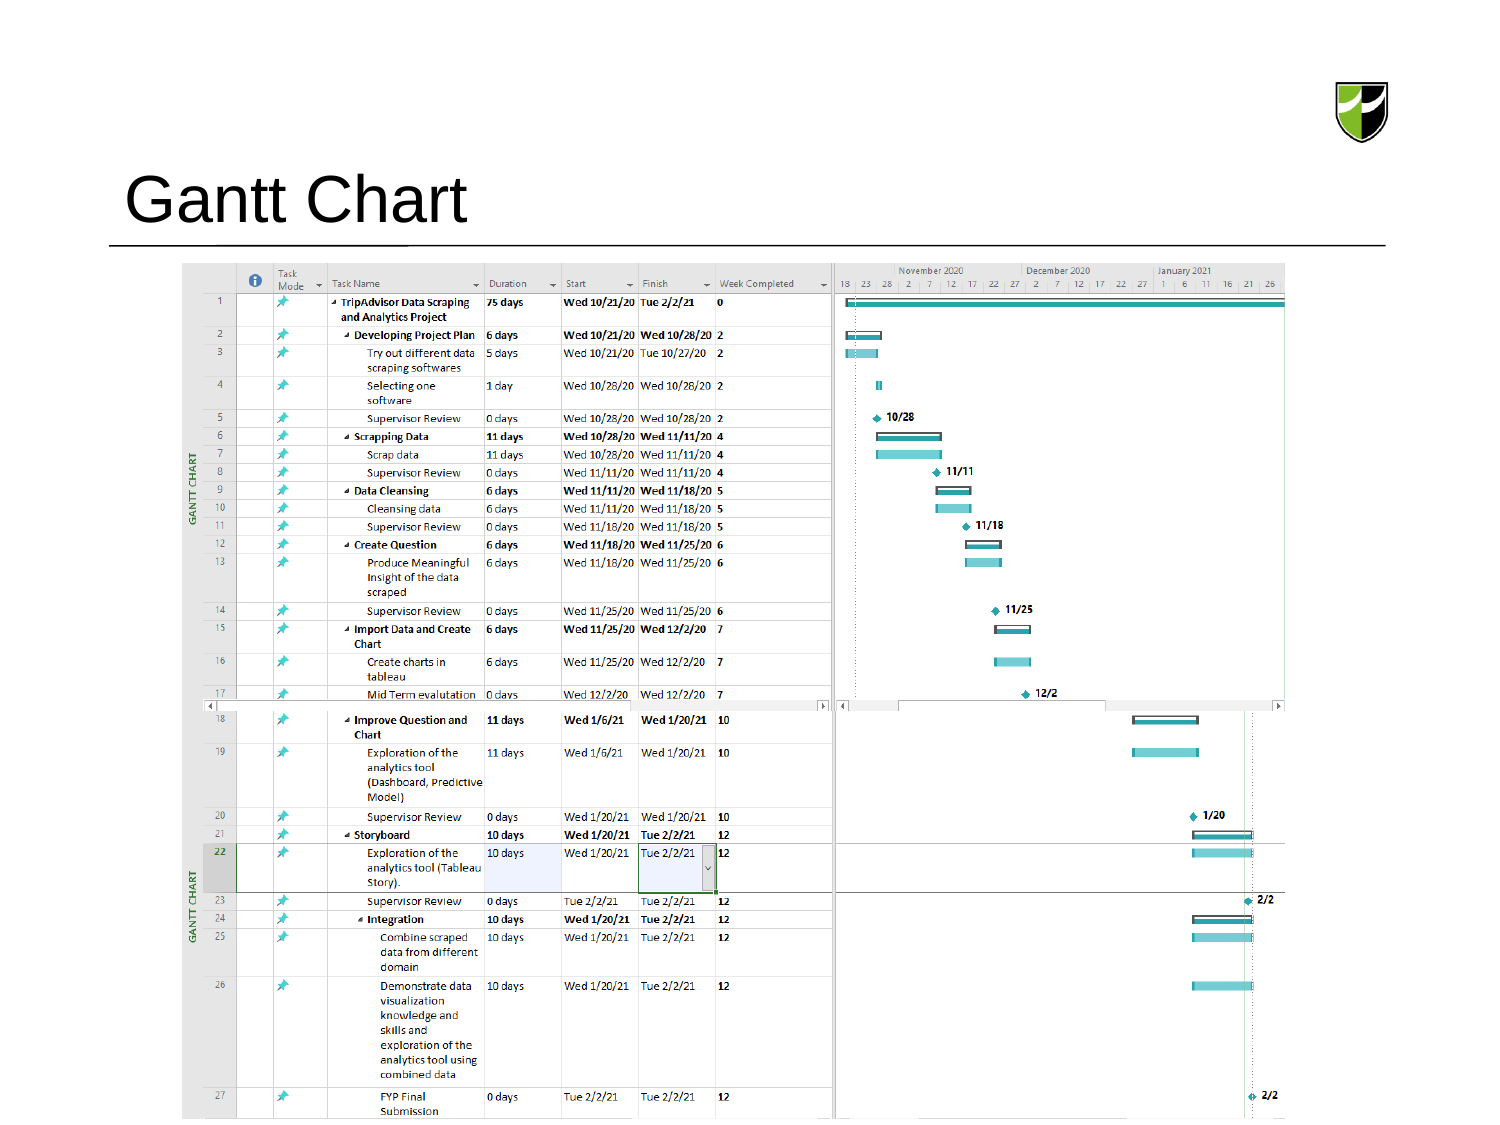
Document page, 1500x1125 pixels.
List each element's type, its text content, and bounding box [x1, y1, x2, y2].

title Gantt Chart [109, 146, 1386, 246]
picture [182, 263, 1286, 1119]
picture [1335, 75, 1393, 143]
